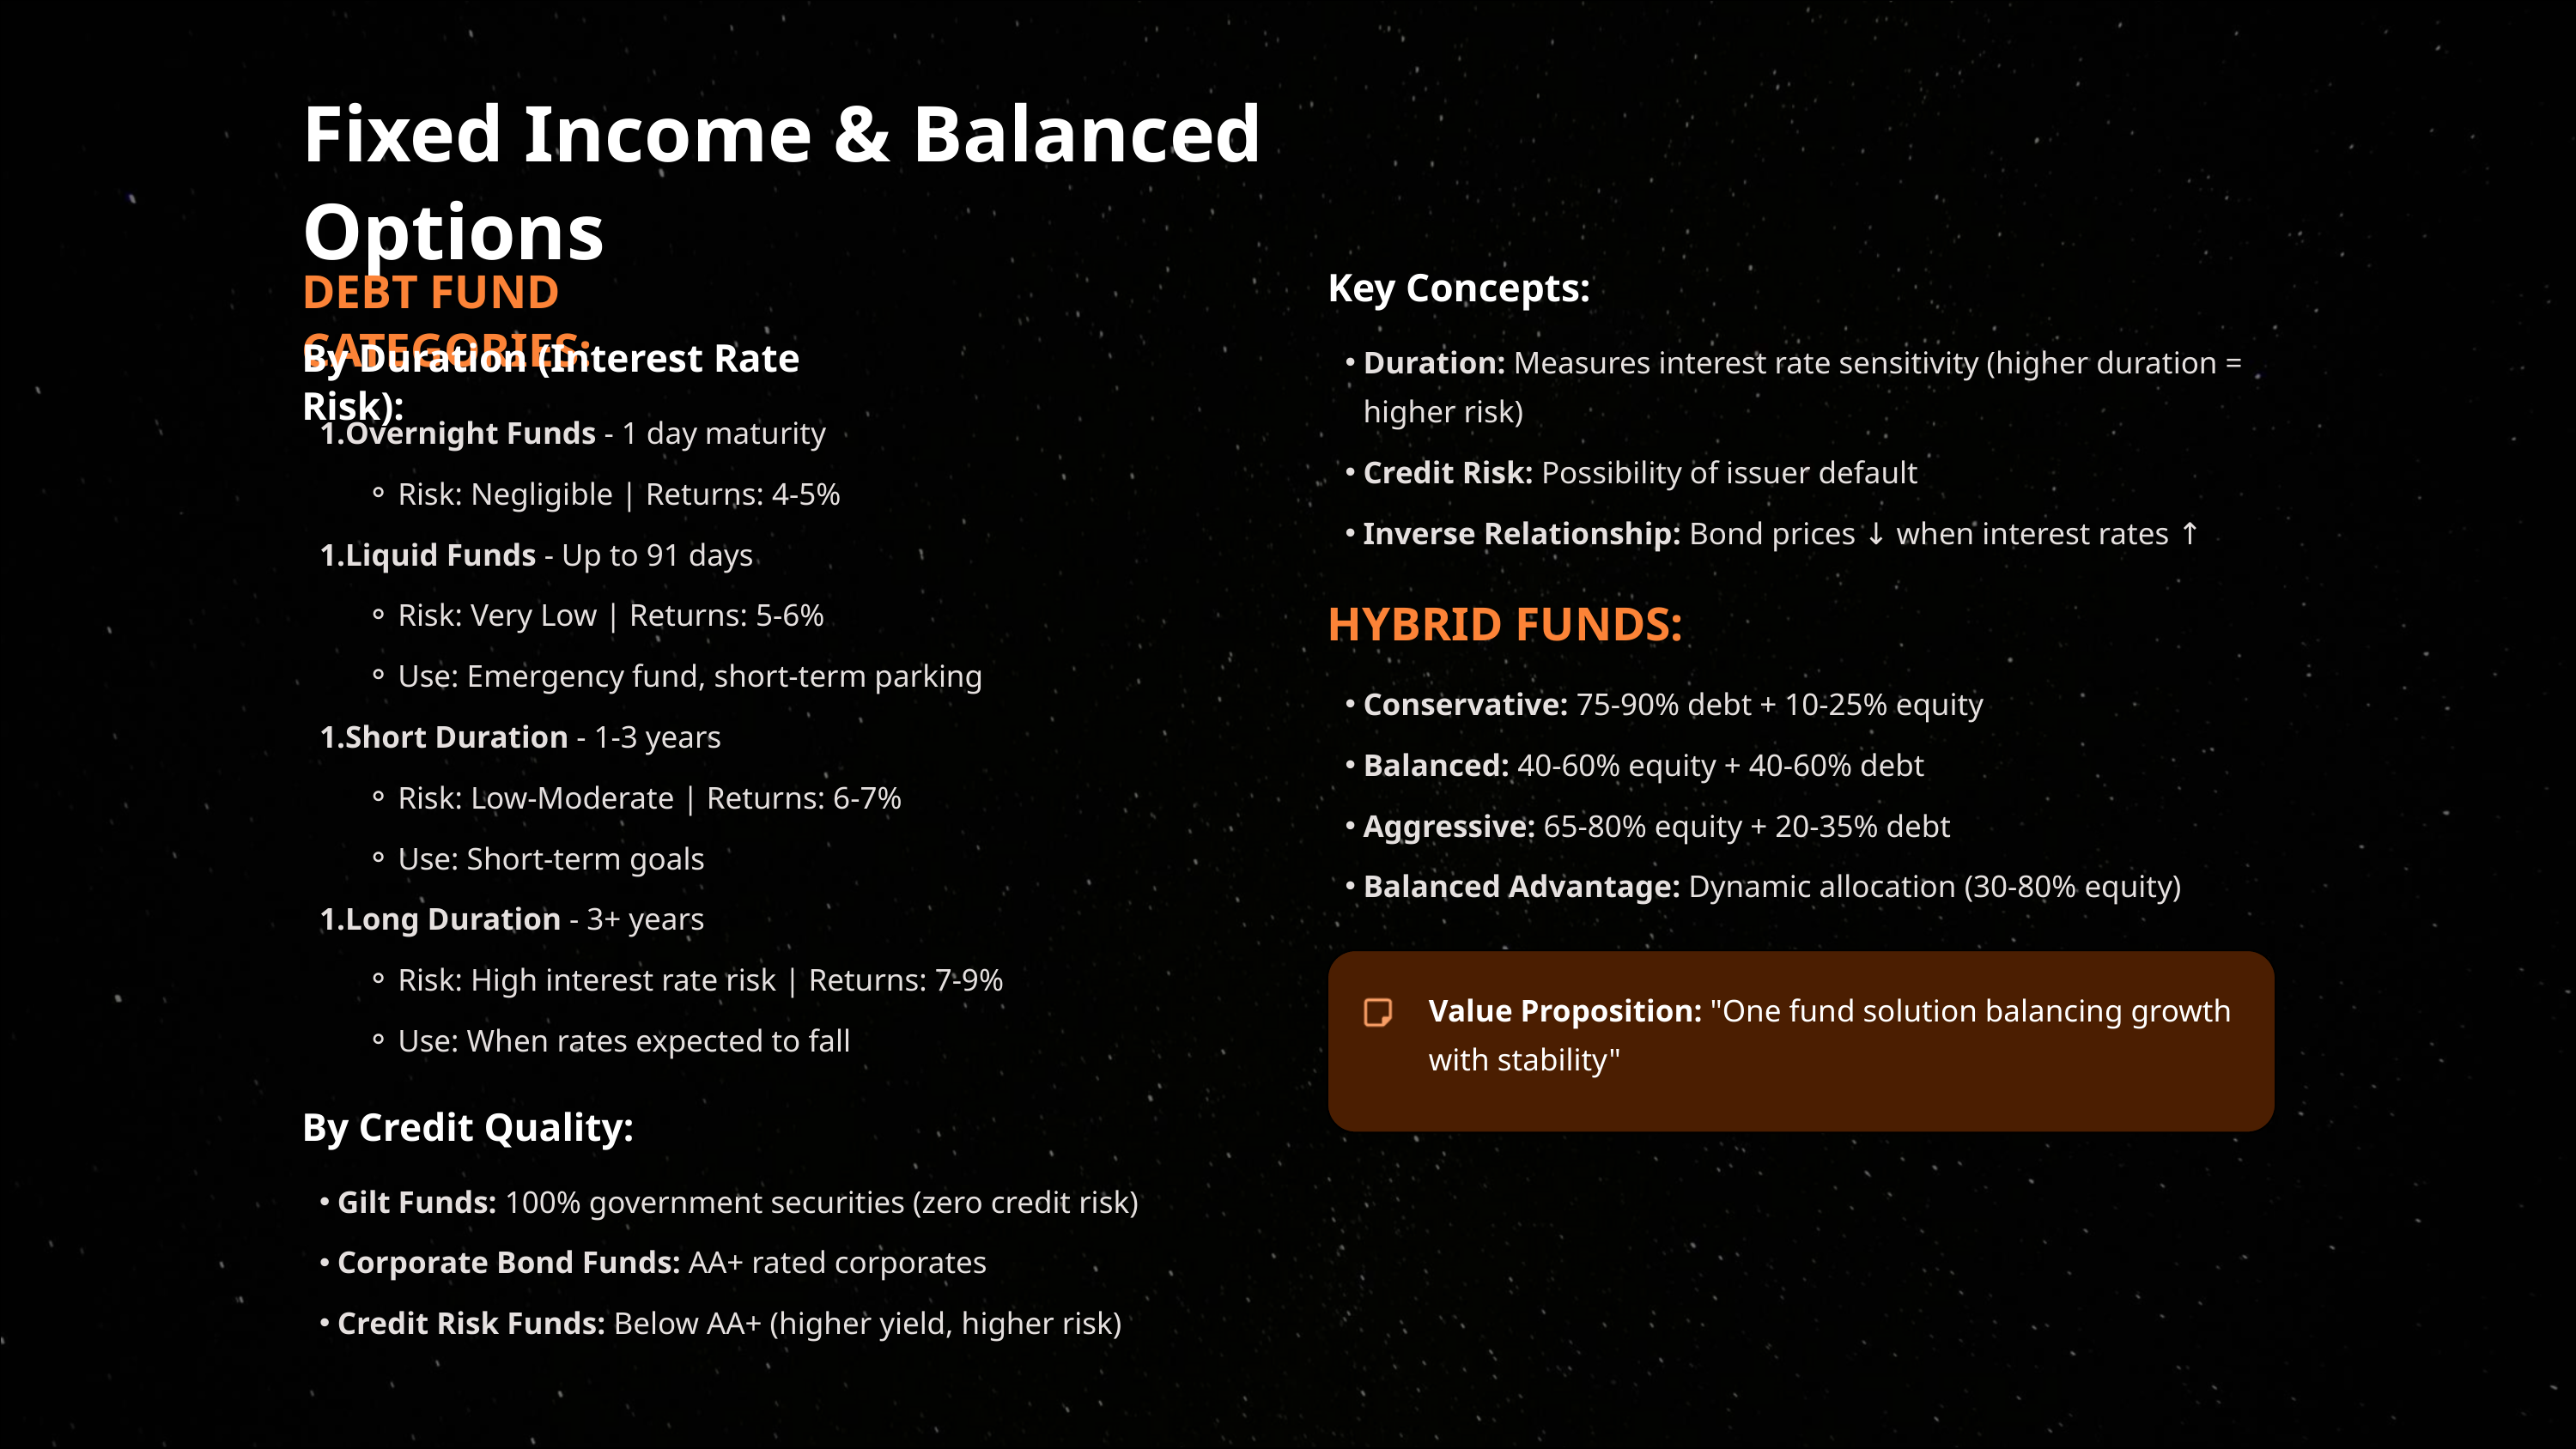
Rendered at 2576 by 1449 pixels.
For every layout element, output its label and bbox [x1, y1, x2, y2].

text_box [1327, 949, 2276, 1133]
text_box [0, 0, 2576, 1449]
